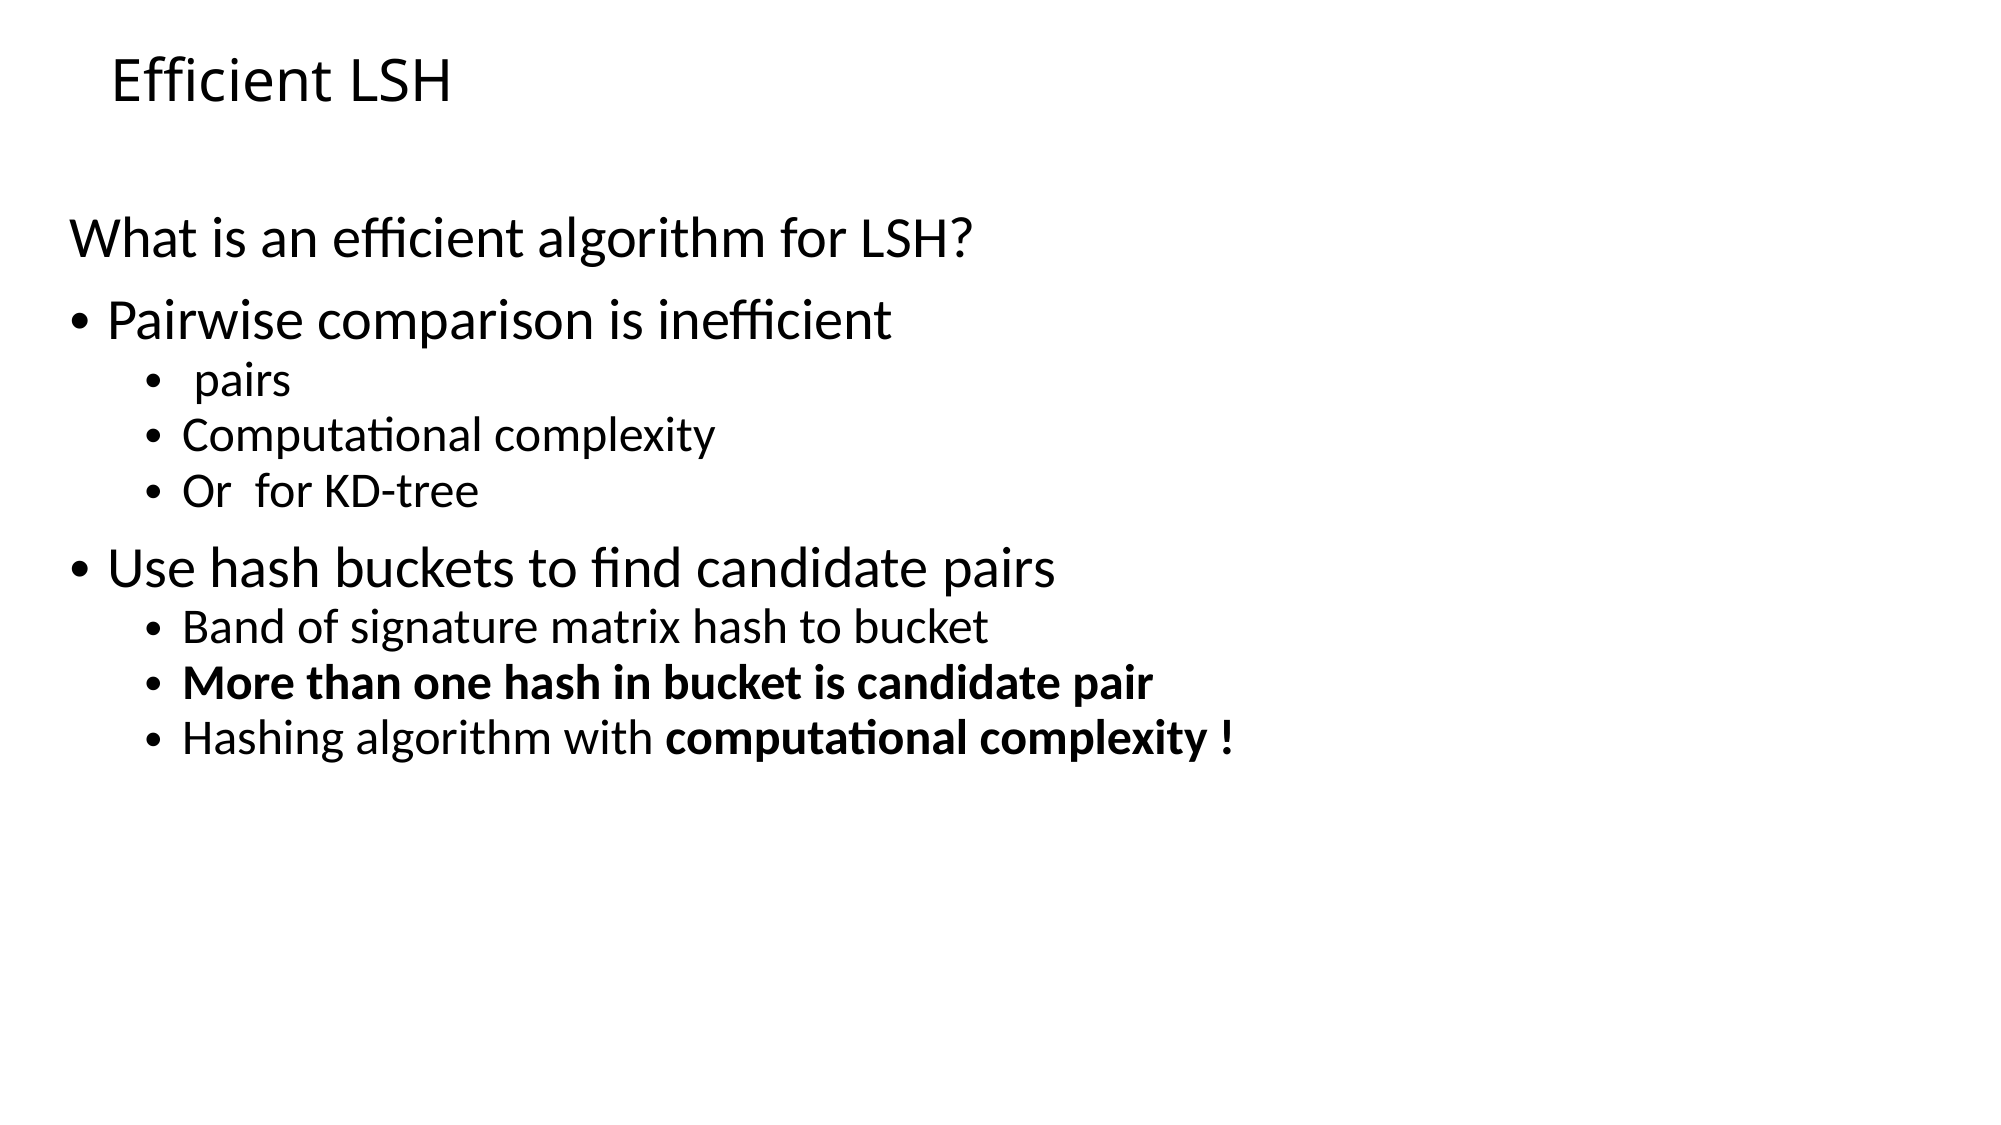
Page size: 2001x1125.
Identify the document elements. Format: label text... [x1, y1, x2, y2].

title Efficient LSH [95, 36, 1821, 124]
